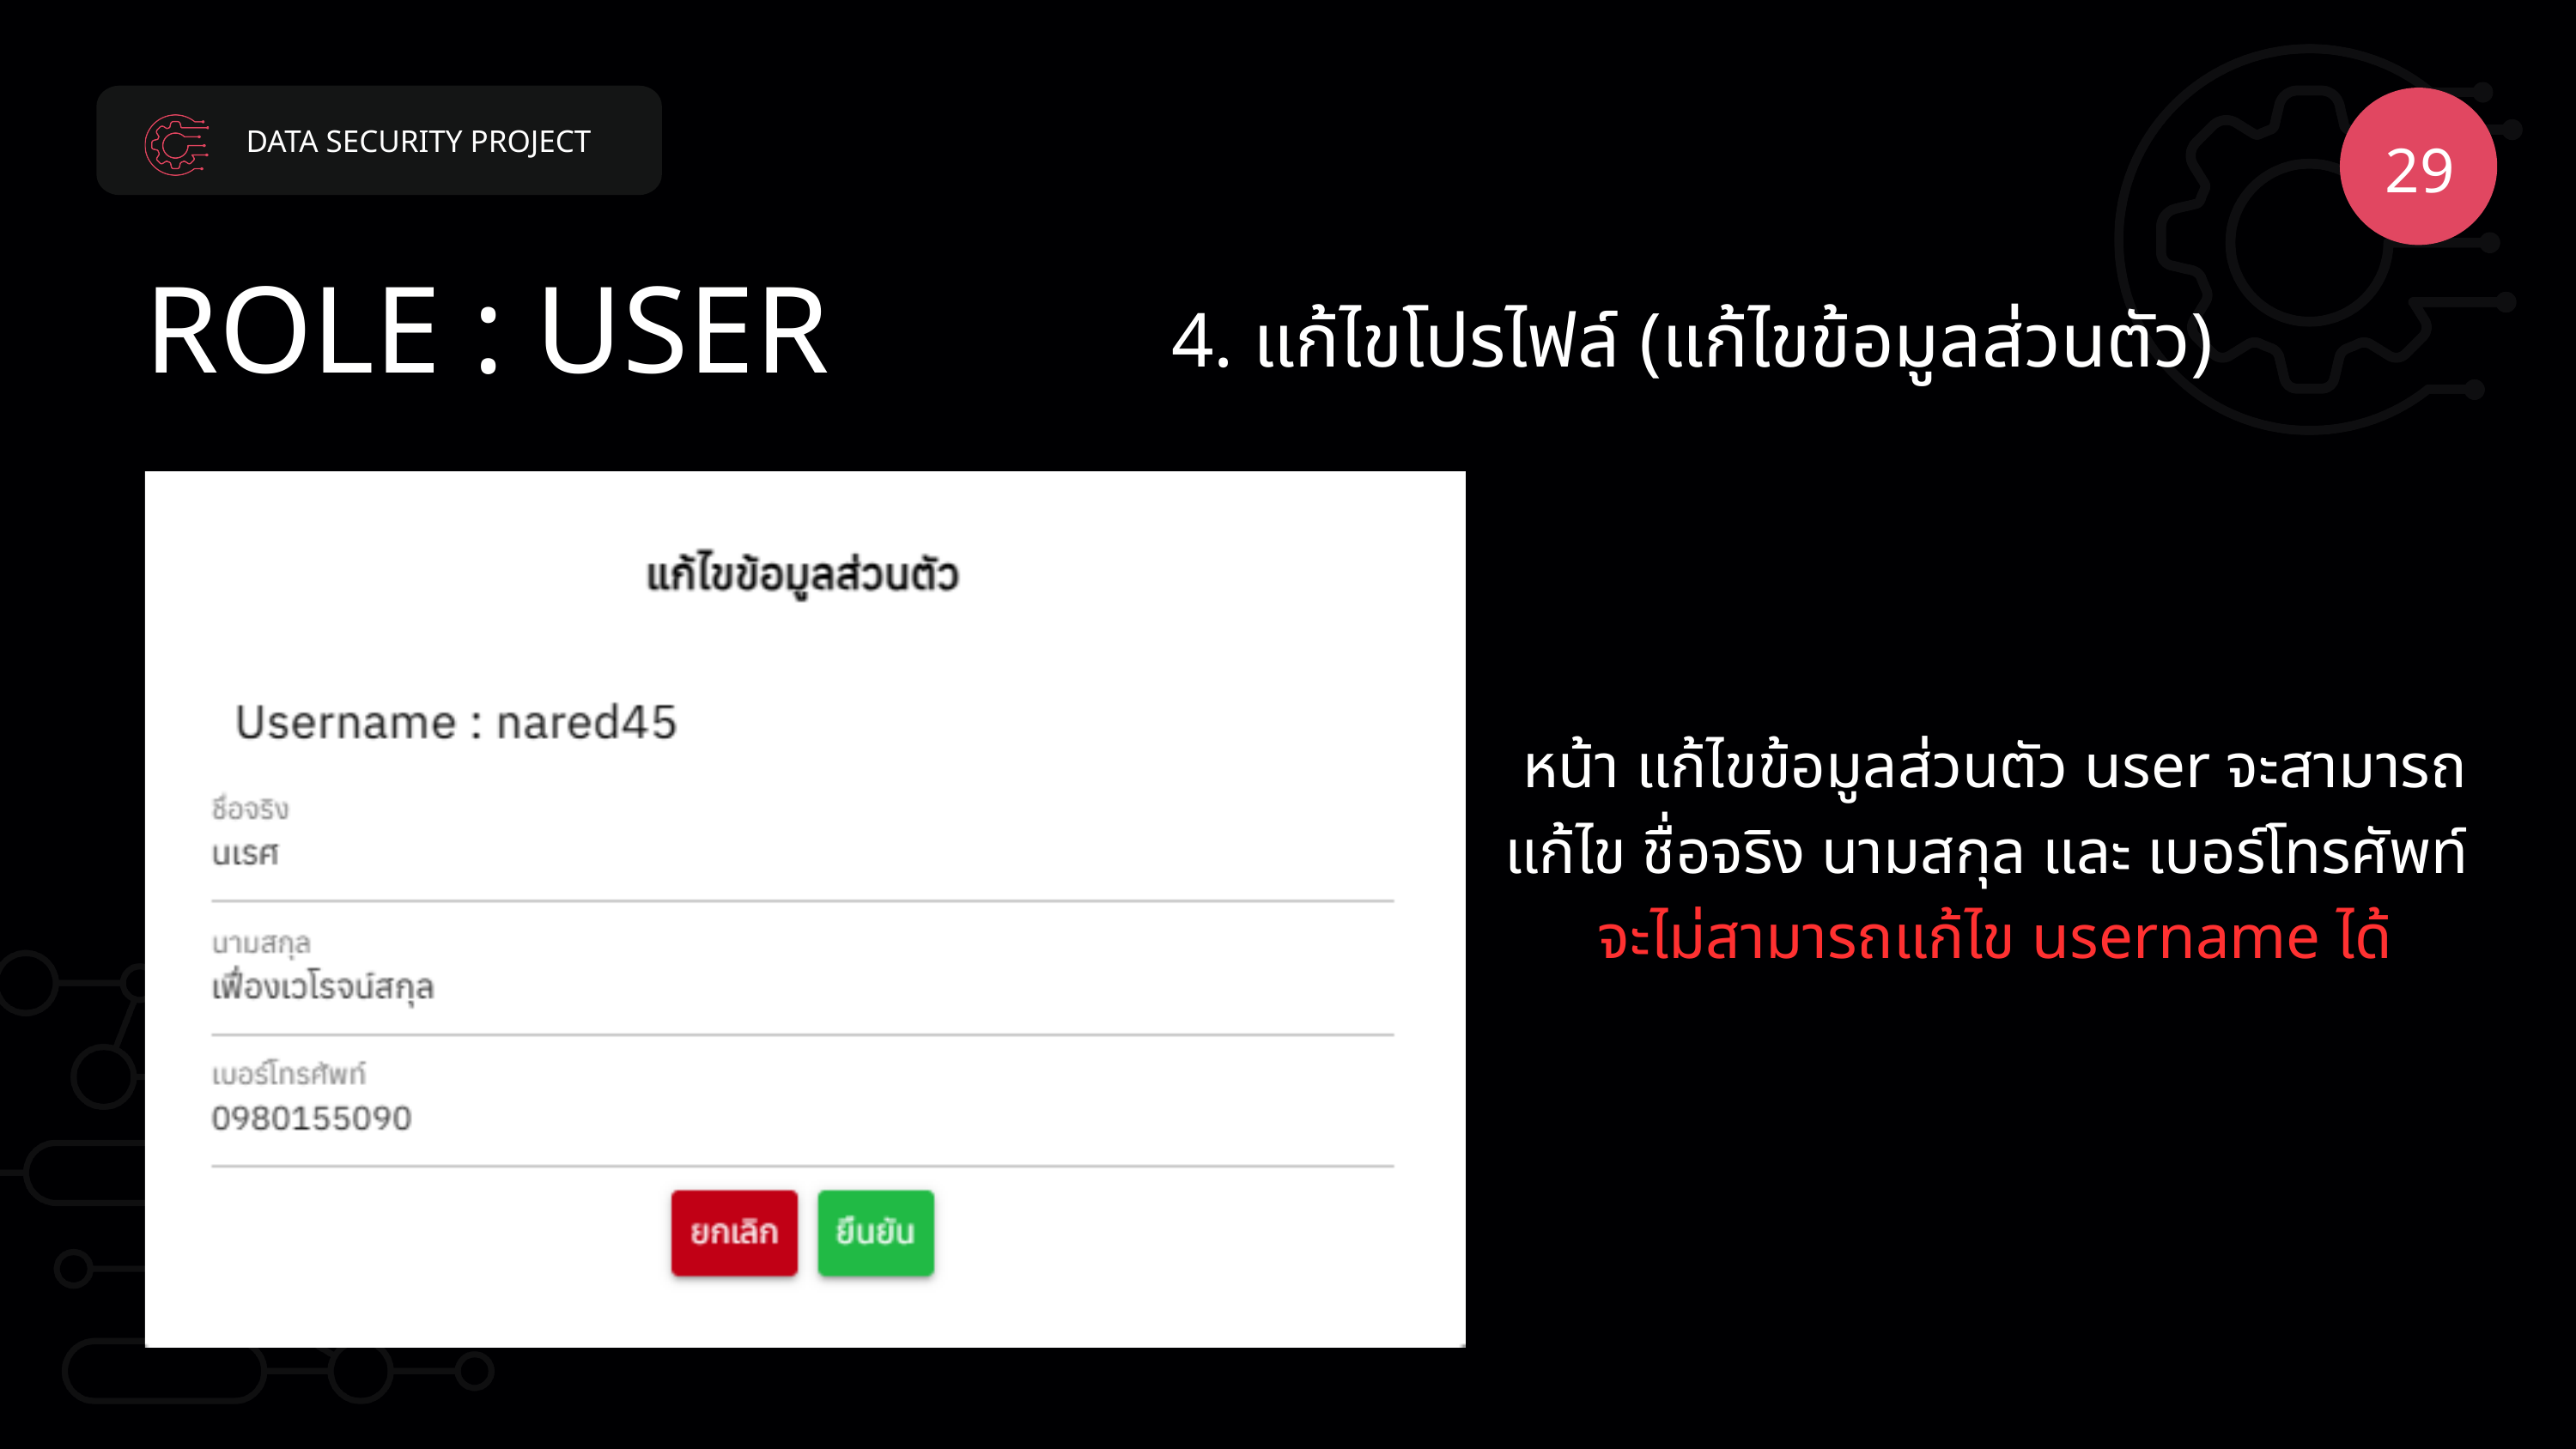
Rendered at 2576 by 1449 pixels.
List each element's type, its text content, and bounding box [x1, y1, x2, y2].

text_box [96, 85, 663, 196]
text_box [2114, 44, 2523, 435]
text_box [2339, 87, 2498, 246]
text_box 4. แก้ไขโปรไฟล์ (แก้ไขข้อมูลส่วนตัว) [1171, 277, 2287, 382]
text_box [0, 949, 678, 1404]
text_box ROLE : USER [144, 251, 981, 397]
text_box หน้า แก้ไขข้อมูลส่วนตัว user จะสามารถแก้ไข ชื่อจริง นามสกุล และ เบอร์โทรศัพท์ จะไม่สามารถแก้ไข username ได้ [1492, 714, 2498, 971]
text_box [144, 471, 1466, 1348]
